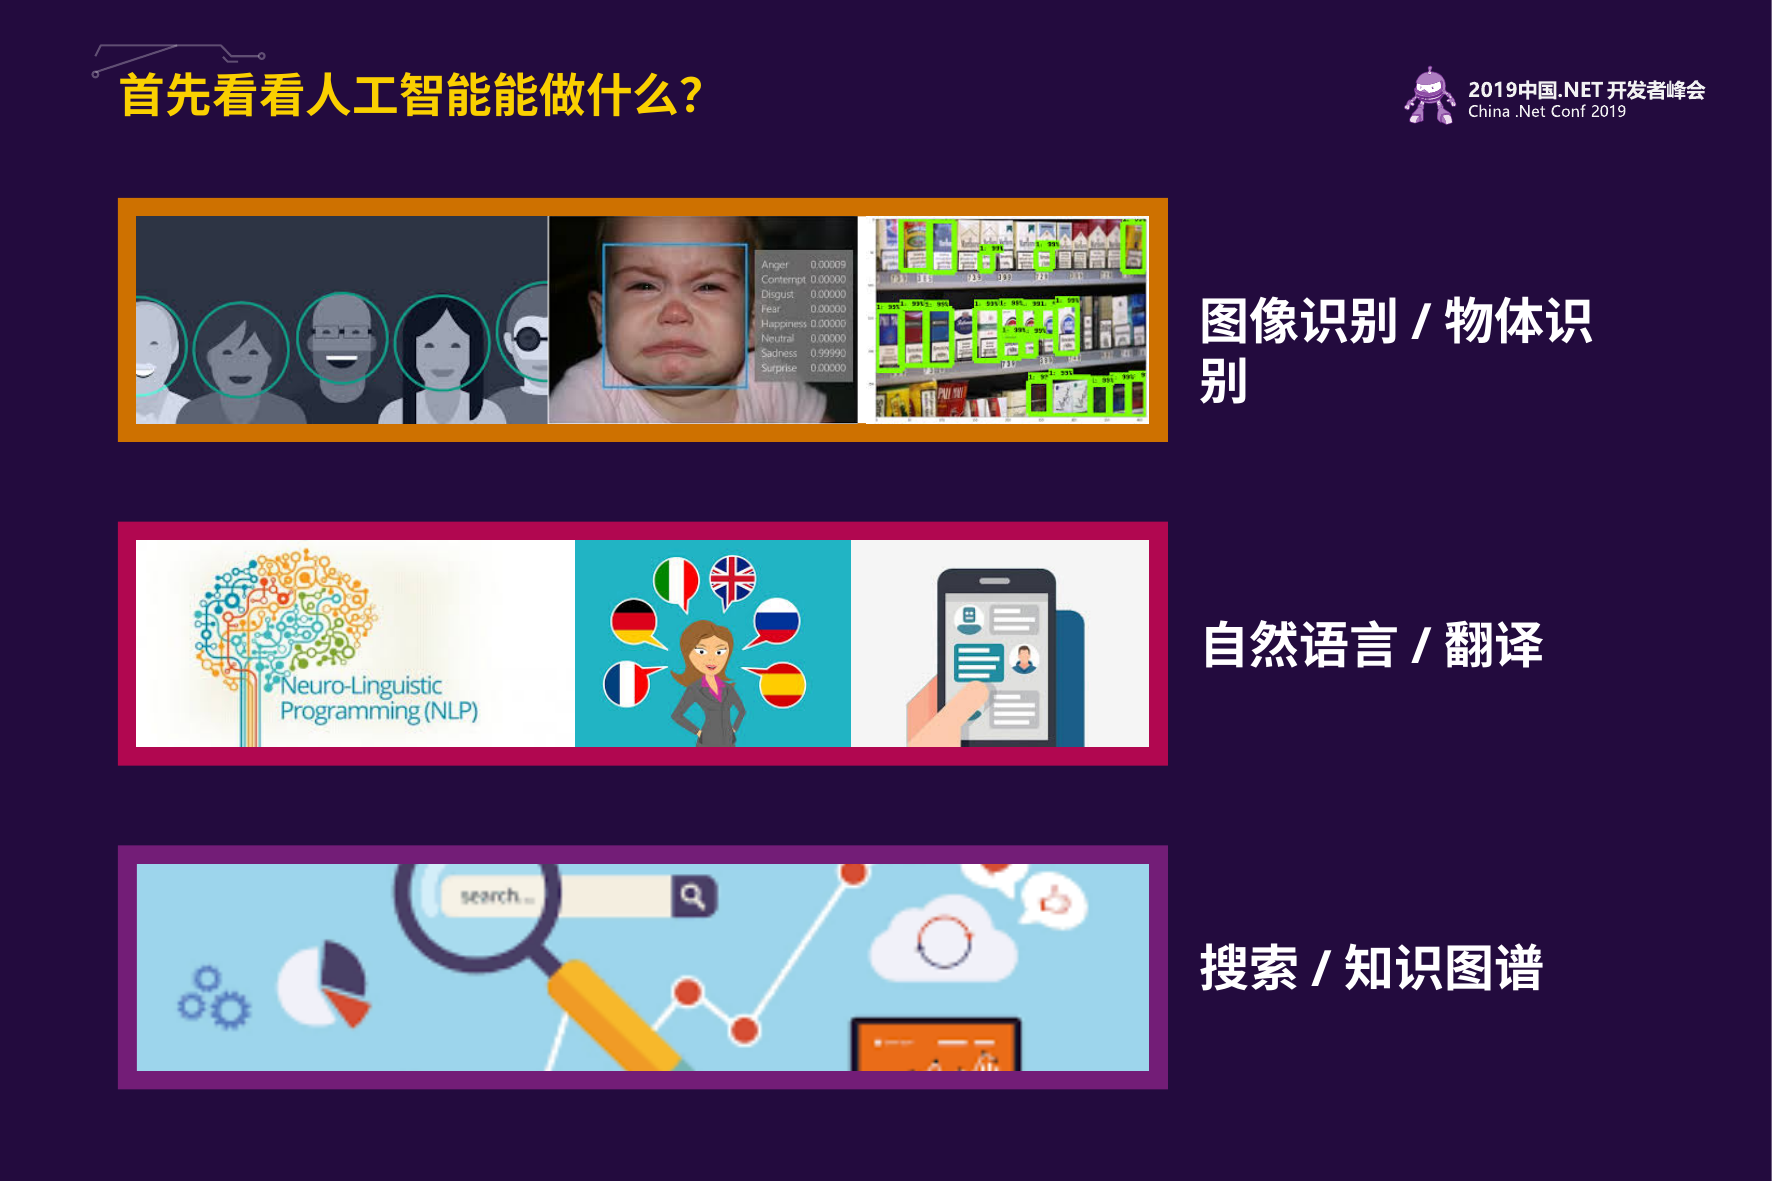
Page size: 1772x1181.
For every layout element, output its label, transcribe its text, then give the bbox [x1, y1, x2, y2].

text_box 搜索/知识图谱 [1184, 929, 1654, 1005]
title 首先看看人工智能能做什么？ [103, 64, 1339, 131]
text_box 自然语言/翻译 [1184, 605, 1654, 681]
picture [866, 216, 1149, 424]
text_box [117, 844, 1169, 1090]
picture [136, 863, 1149, 1071]
picture [136, 216, 858, 424]
text_box 图像识别/物体识别 [1184, 281, 1654, 417]
text_box [117, 197, 1169, 443]
text_box [136, 215, 1150, 424]
picture [136, 540, 1149, 747]
text_box [117, 521, 1169, 767]
